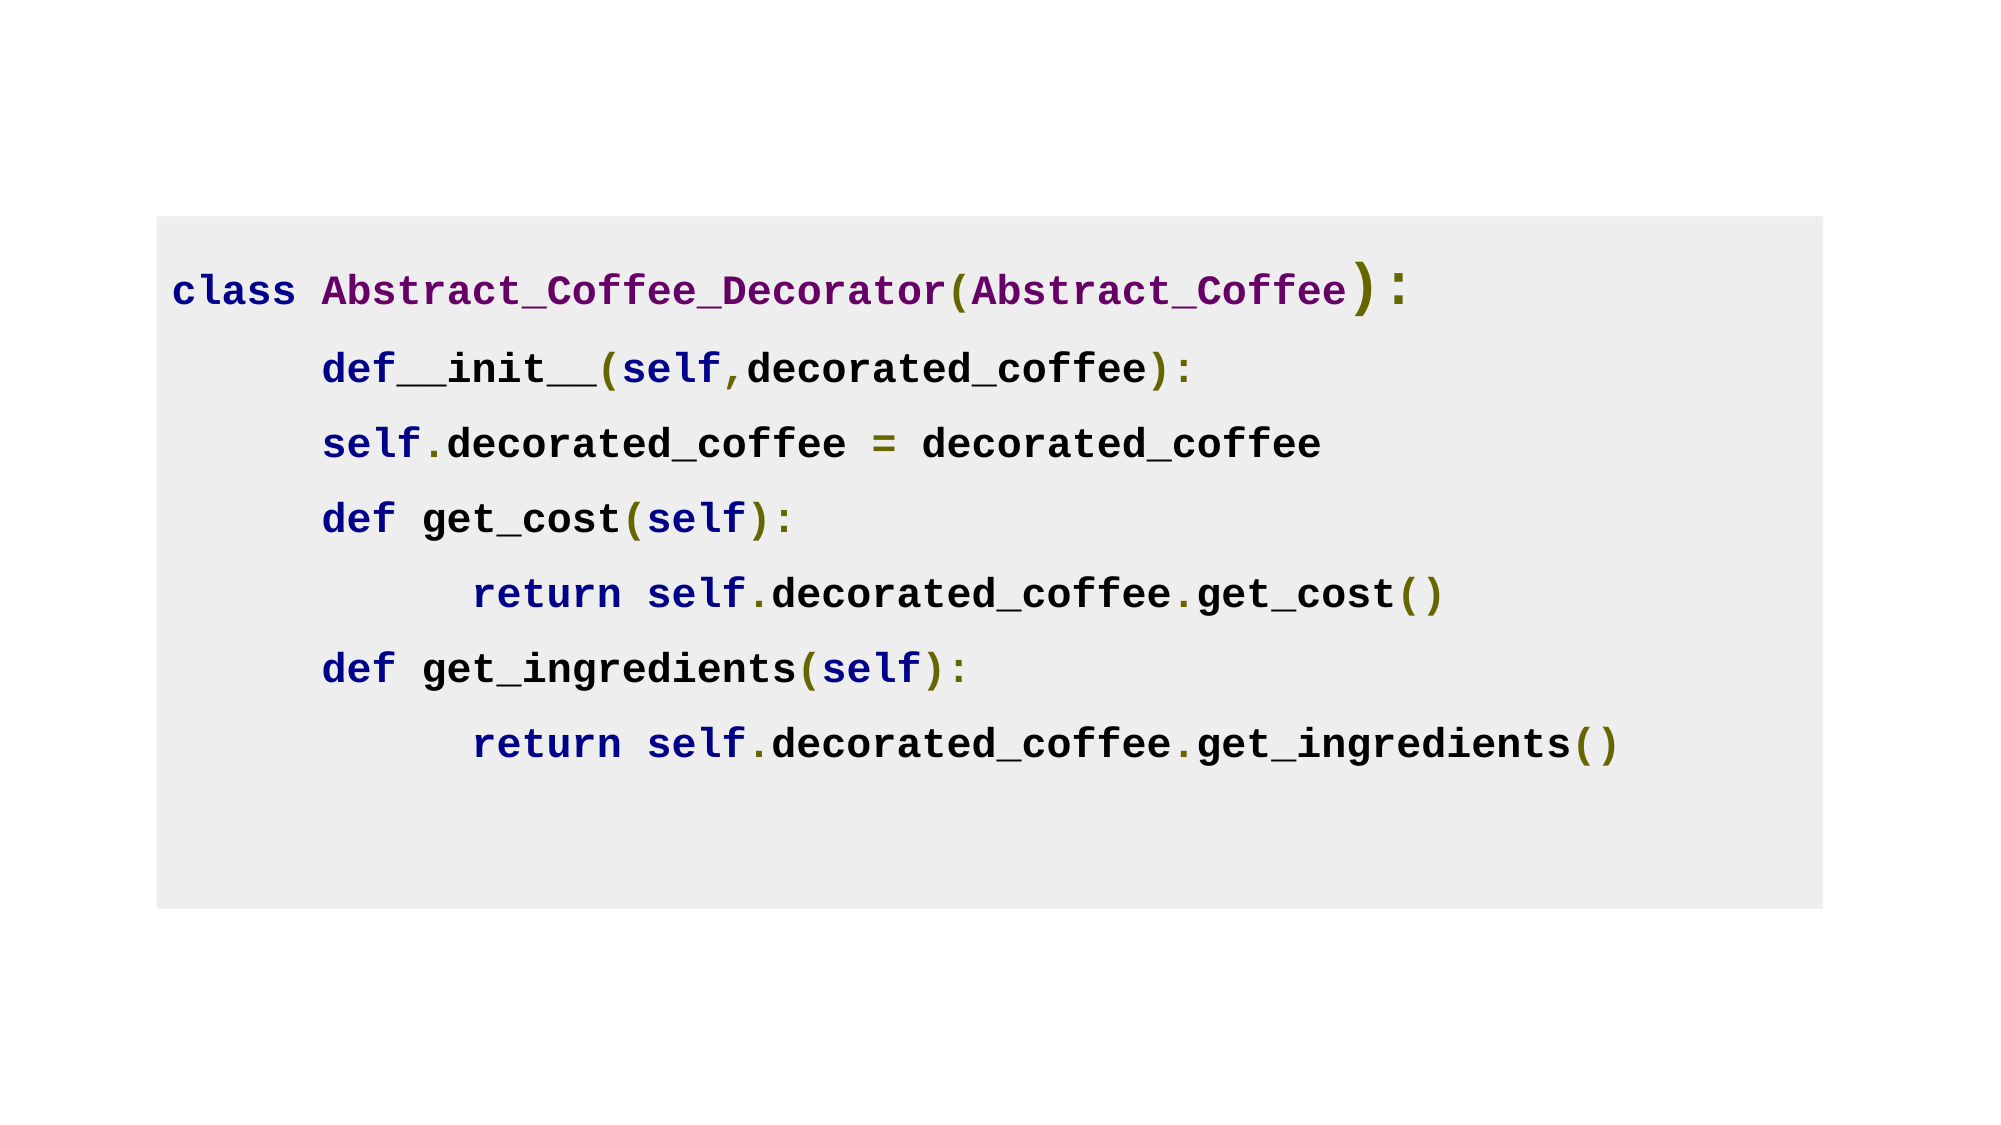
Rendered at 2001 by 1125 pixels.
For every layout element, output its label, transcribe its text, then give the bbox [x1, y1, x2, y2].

text_box class Abstract_Coffee_Decorator(Abstract_Coffee): def__init__(self,decorated_coffee): self.decorated_coffee = decorated_coffee def get_cost(self): return self.decorated_coffee.get_cost() def get_ingredients(self): return self.decorated_coffee.get_ingredients() [156, 216, 1824, 909]
